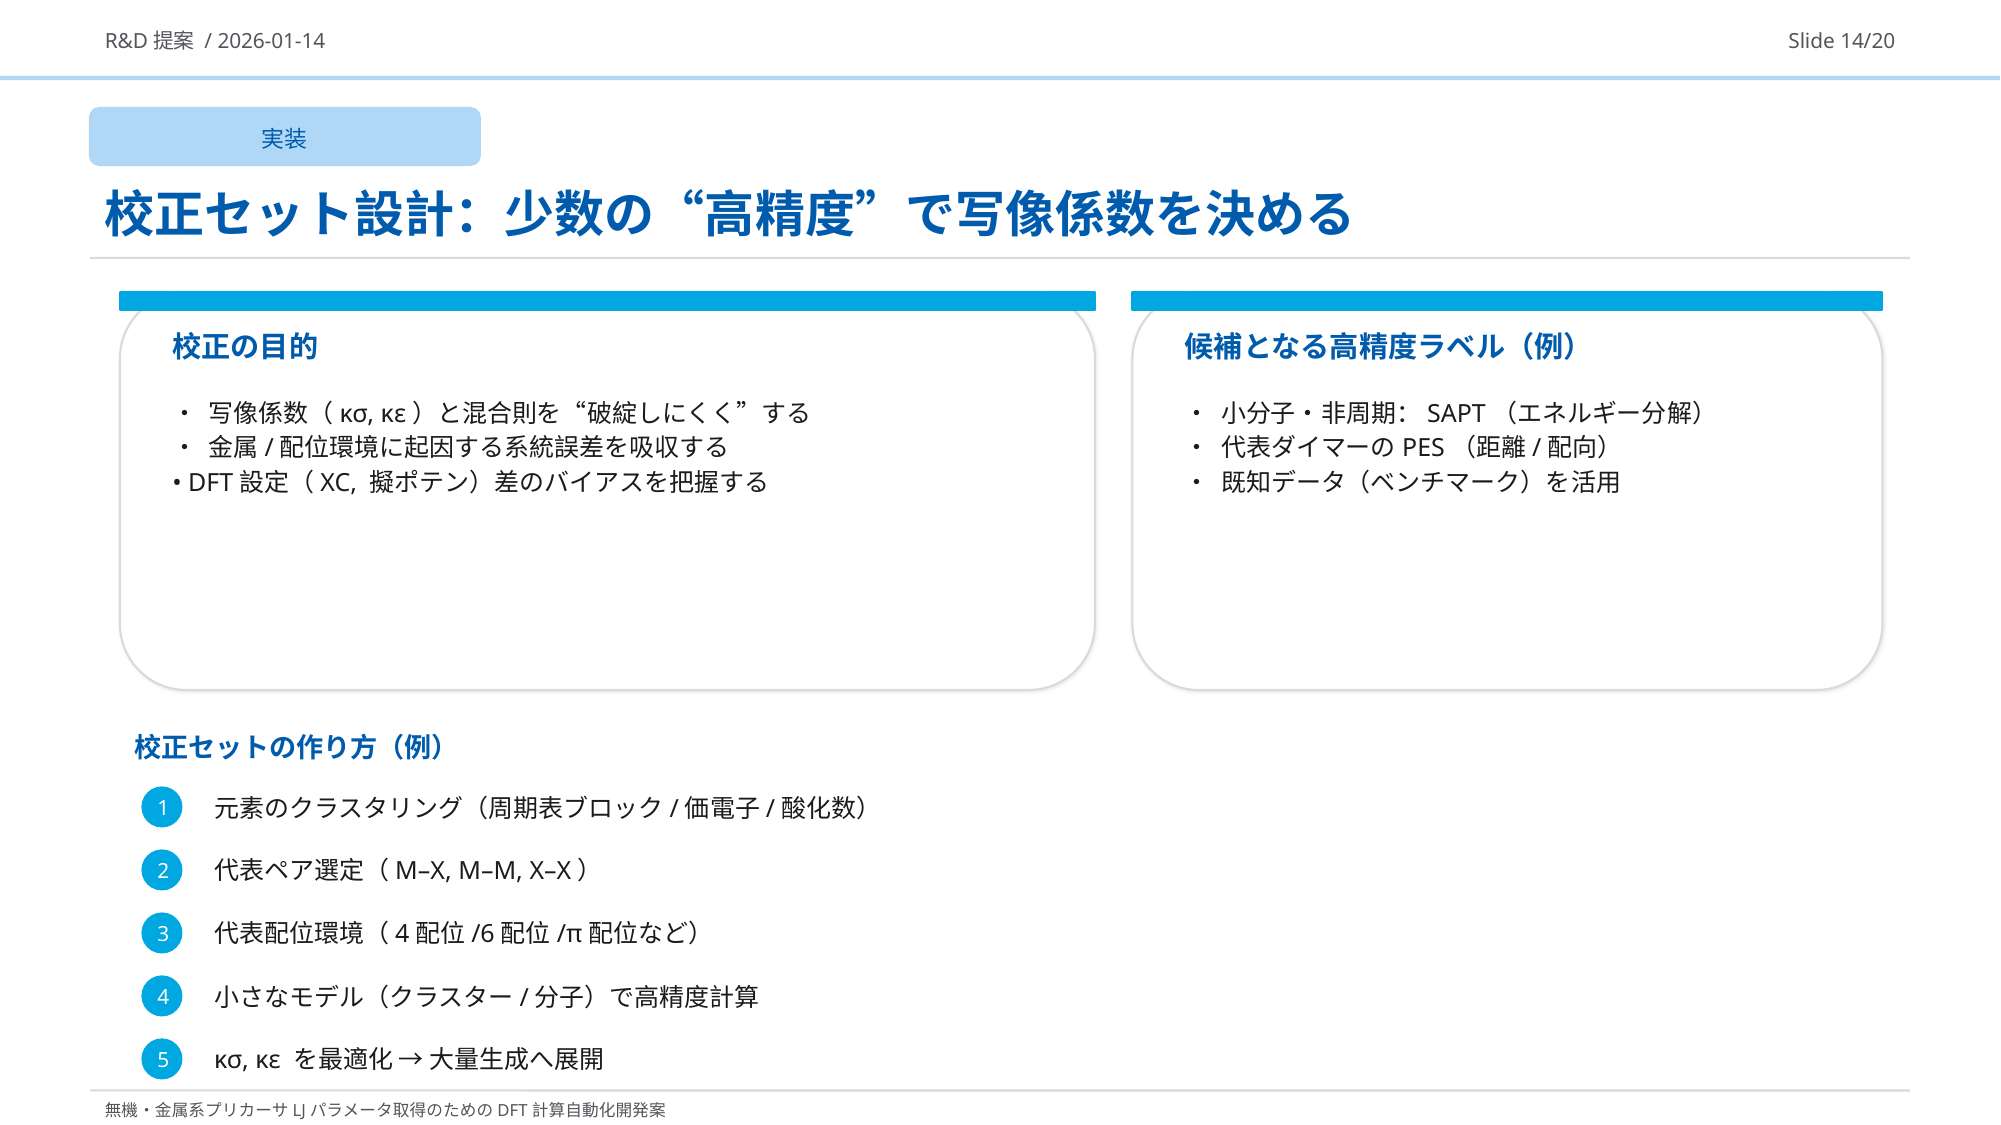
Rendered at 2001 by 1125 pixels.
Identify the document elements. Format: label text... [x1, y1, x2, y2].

text_box 実装 [89, 116, 480, 159]
text_box 5 [142, 1043, 182, 1074]
text_box [150, 850, 173, 854]
text_box [149, 1011, 175, 1016]
text_box R&D提案 / 2026-01-14 [89, 17, 1065, 63]
text_box 3 [142, 917, 182, 948]
text_box [1132, 292, 1883, 311]
text_box 4 [142, 980, 182, 1011]
text_box [150, 787, 173, 791]
text_box • 写像係数（κσ, κε）と混合則を“破綻しにくく”する • 金属/配位環境に起因する系統誤差を吸収する • DFT設定（XC, 擬ポテン）差のバイアスを把握する [157, 385, 1058, 671]
text_box 1 [142, 791, 182, 822]
text_box [90, 159, 479, 165]
text_box [149, 885, 175, 890]
text_box Slide 14/20 [1729, 17, 1910, 63]
text_box [90, 107, 480, 116]
text_box 2 [142, 854, 182, 885]
text_box [0, 0, 2000, 78]
text_box [150, 913, 173, 917]
text_box [149, 1074, 175, 1079]
text_box κσ, κε を最適化 → 大量生成へ展開 [199, 1035, 1970, 1083]
text_box 校正の目的 [157, 319, 1058, 372]
text_box [119, 311, 1095, 691]
text_box 校正セットの作り方（例） [119, 720, 1980, 773]
text_box [149, 822, 175, 827]
text_box 校正セット設計：少数の“高精度”で写像係数を決める [89, 171, 1910, 254]
text_box [119, 292, 1095, 311]
text_box 代表配位環境（4配位/6配位/π配位など） [199, 908, 1970, 957]
text_box 小さなモデル（クラスター/分子）で高精度計算 [199, 971, 1970, 1020]
text_box 無機・金属系プリカーサLJパラメータ取得のためのDFT計算自動化開発案 [89, 1097, 1910, 1122]
text_box [149, 948, 175, 953]
text_box 元素のクラスタリング（周期表ブロック/価電子/酸化数） [199, 783, 1970, 831]
text_box 代表ペア選定（M–X, M–M, X–X） [199, 846, 1970, 894]
text_box • 小分子・非周期：SAPT（エネルギー分解） • 代表ダイマーのPES（距離/配向） • 既知データ（ベンチマーク）を活用 [1169, 385, 1845, 671]
text_box [150, 1039, 173, 1043]
text_box [1132, 311, 1883, 691]
text_box 候補となる高精度ラベル（例） [1169, 319, 1845, 372]
text_box [150, 976, 173, 980]
